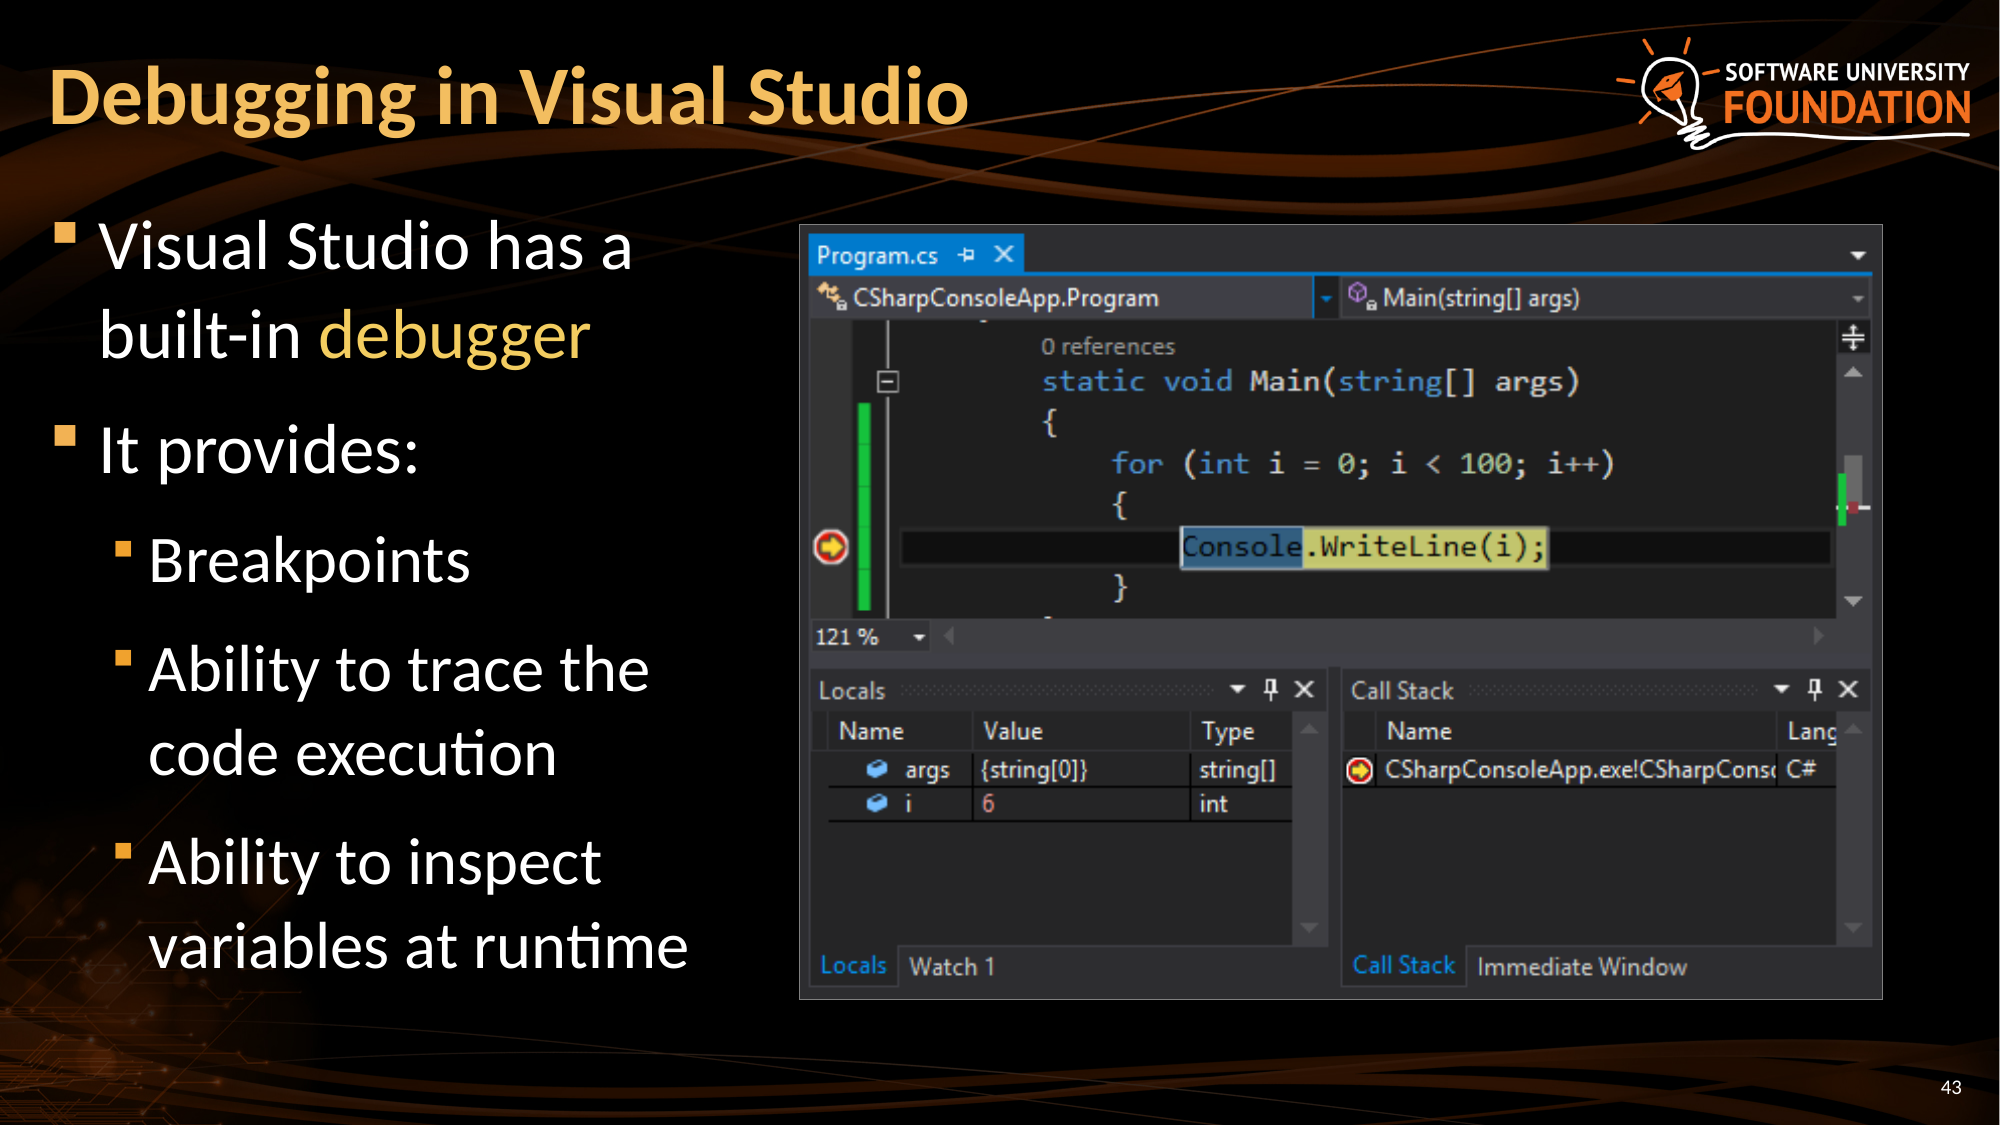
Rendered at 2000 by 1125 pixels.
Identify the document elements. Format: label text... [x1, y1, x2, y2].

title Debugging in Visual Studio [30, 6, 1602, 189]
slide_number 43 [1897, 1070, 1968, 1103]
list Visual Studio has a built-in debugger It provides: Breakpoints Ability to trace the code execution Ability to inspect variables at runtime [31, 189, 800, 1103]
picture [0, 0, 2000, 1125]
